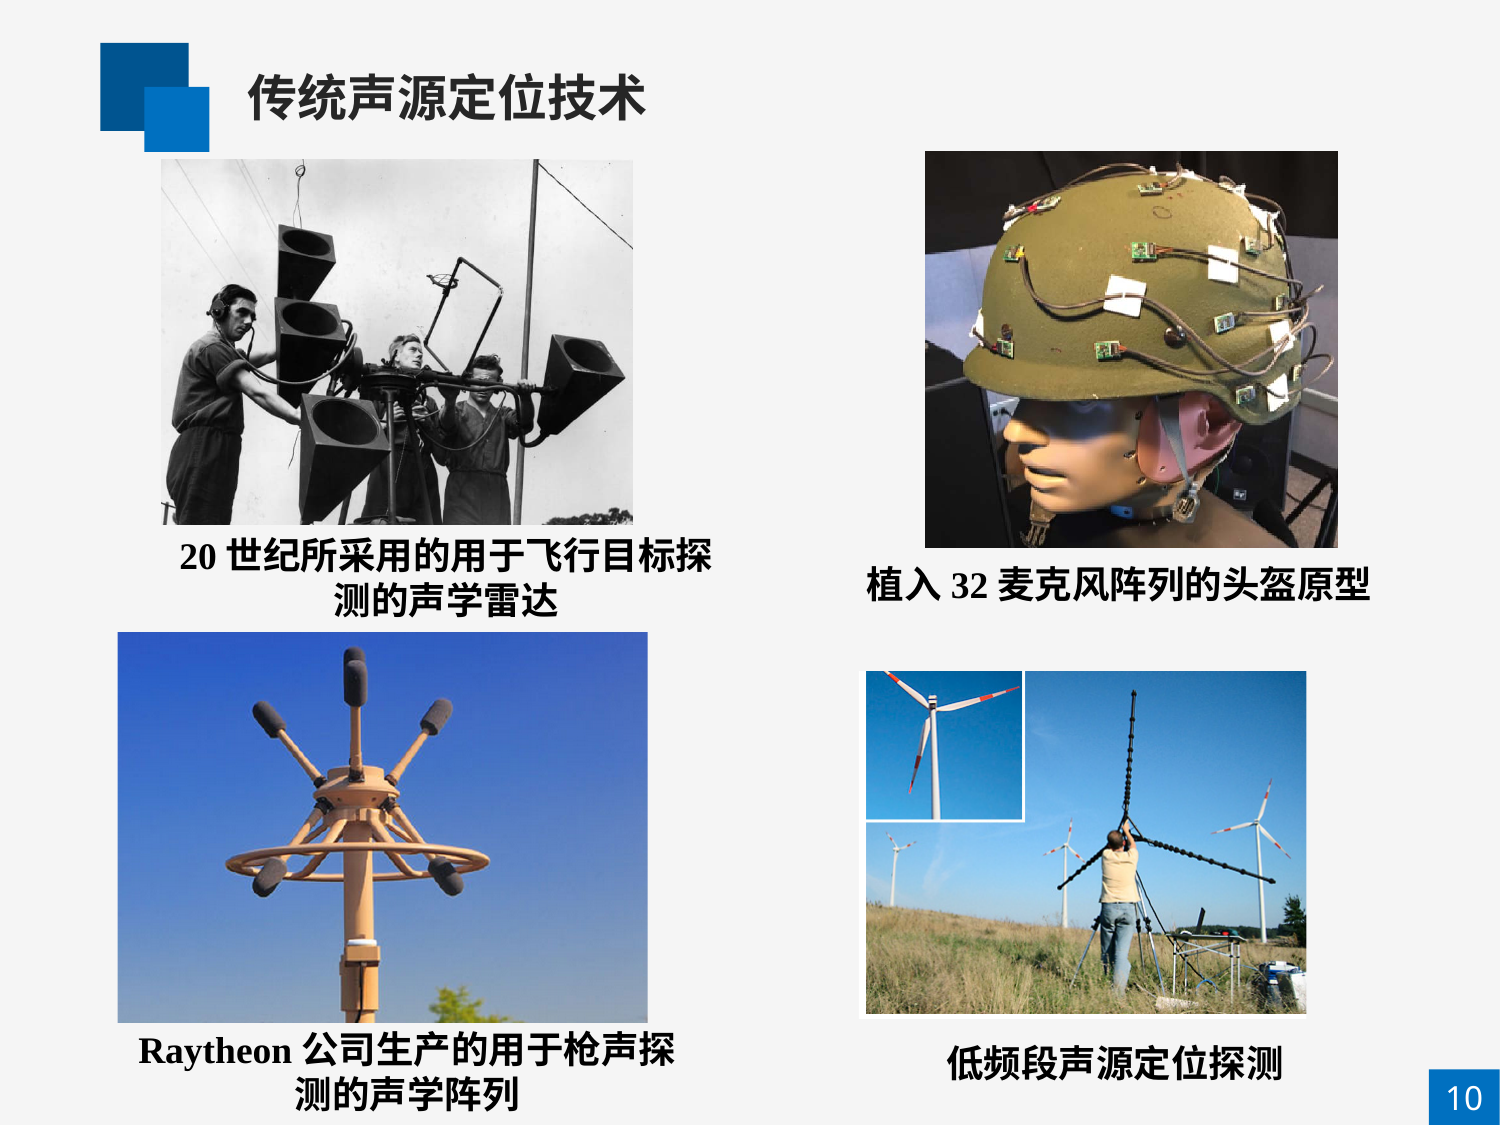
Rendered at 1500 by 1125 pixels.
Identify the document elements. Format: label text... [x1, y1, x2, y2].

picture [161, 159, 633, 525]
text_box 低频段声源定位探测 [830, 1032, 1400, 1092]
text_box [1411, 1069, 1500, 1125]
picture [117, 630, 648, 1023]
picture [858, 670, 1307, 1019]
picture [925, 151, 1338, 548]
text_box 植入32麦克风阵列的头盔原型 [835, 553, 1404, 614]
text_box 20世纪所采用的用于飞行目标探测的声学雷达 [161, 524, 731, 630]
text_box 传统声源定位技术 [232, 59, 1400, 135]
text_box Raytheon公司生产的用于枪声探测的声学阵列 [122, 1018, 692, 1124]
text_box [100, 42, 210, 152]
